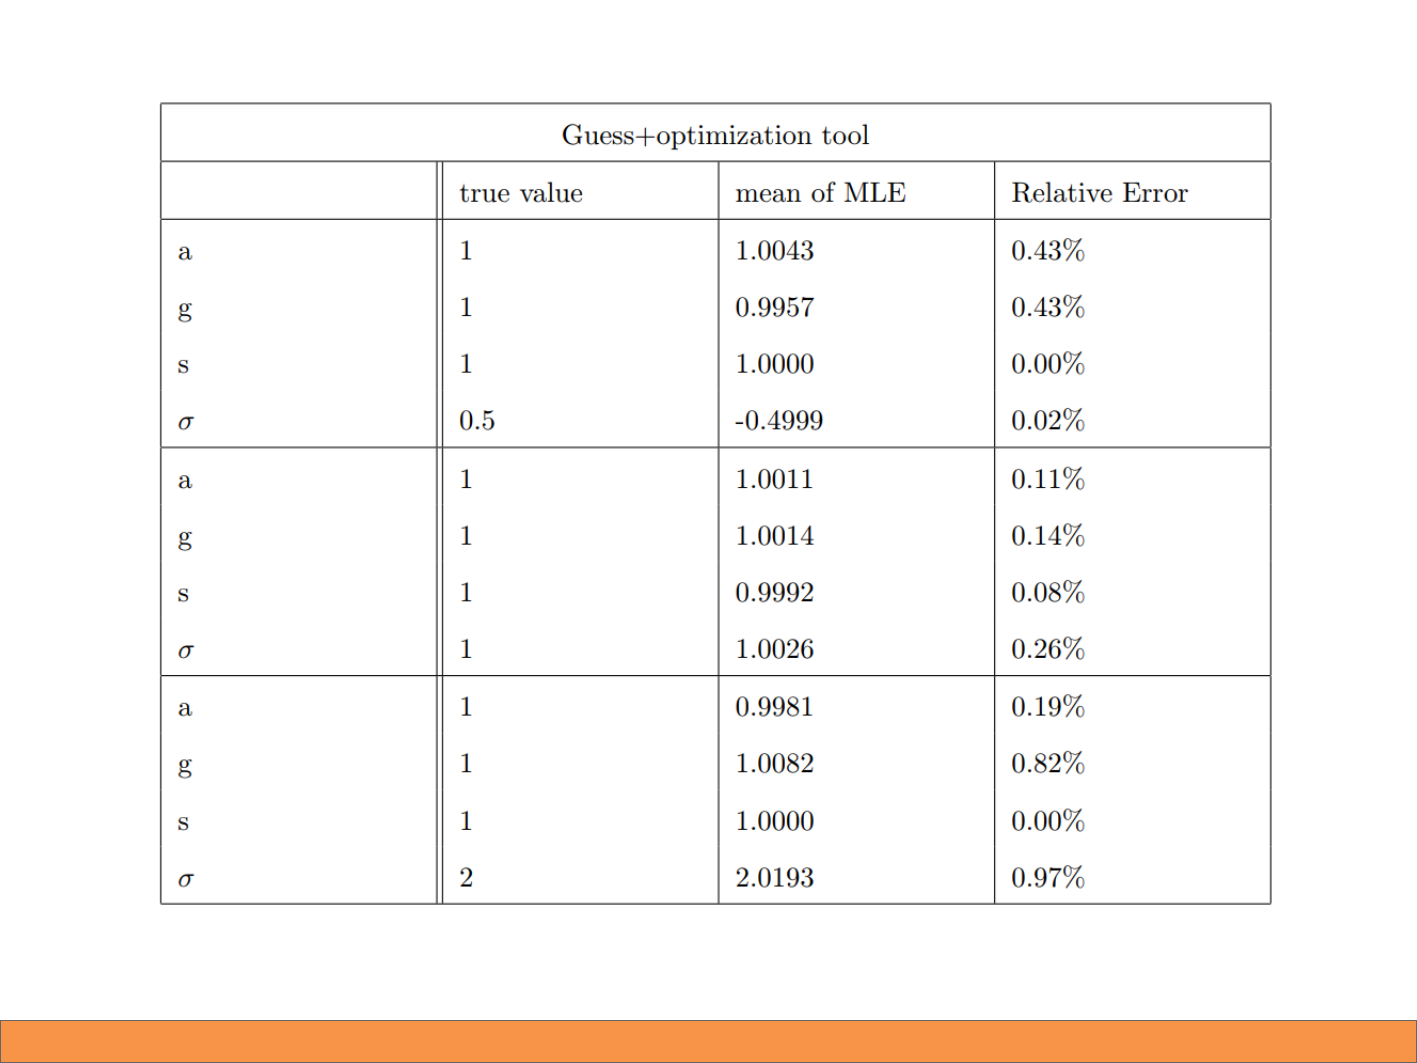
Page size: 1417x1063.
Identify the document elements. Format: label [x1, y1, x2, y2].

picture [154, 95, 1280, 909]
text_box [0, 1020, 1417, 1063]
